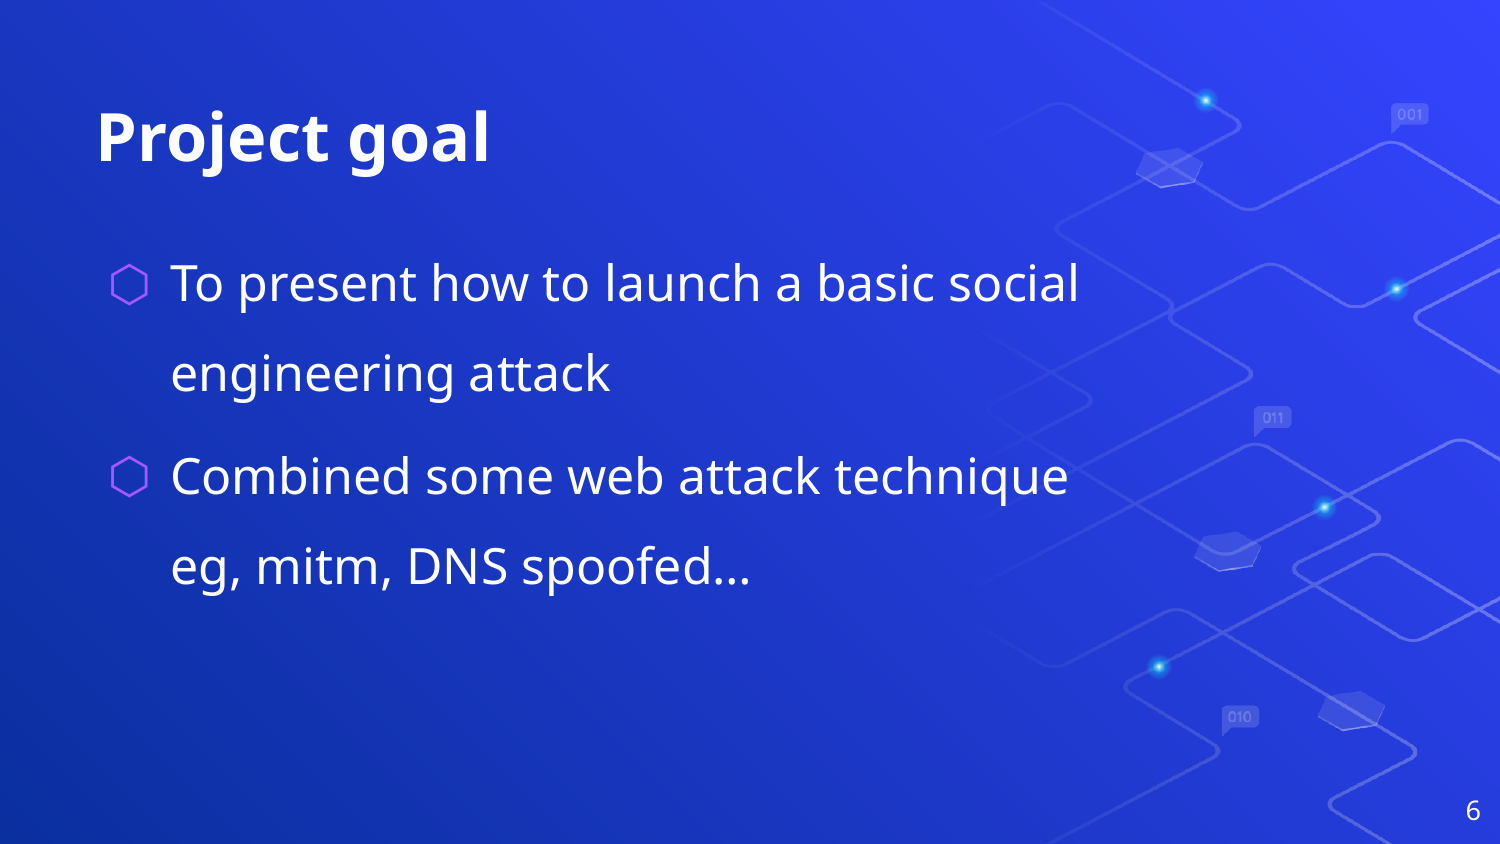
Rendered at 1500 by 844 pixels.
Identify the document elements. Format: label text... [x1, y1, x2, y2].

title Project goal [95, 33, 1082, 175]
list To present how to launch a basic social engineering attack Combined some web attack technique eg, mitm, DNS spoofed… [95, 221, 1082, 741]
slide_number 6 [1391, 779, 1482, 844]
picture [0, 0, 1500, 844]
